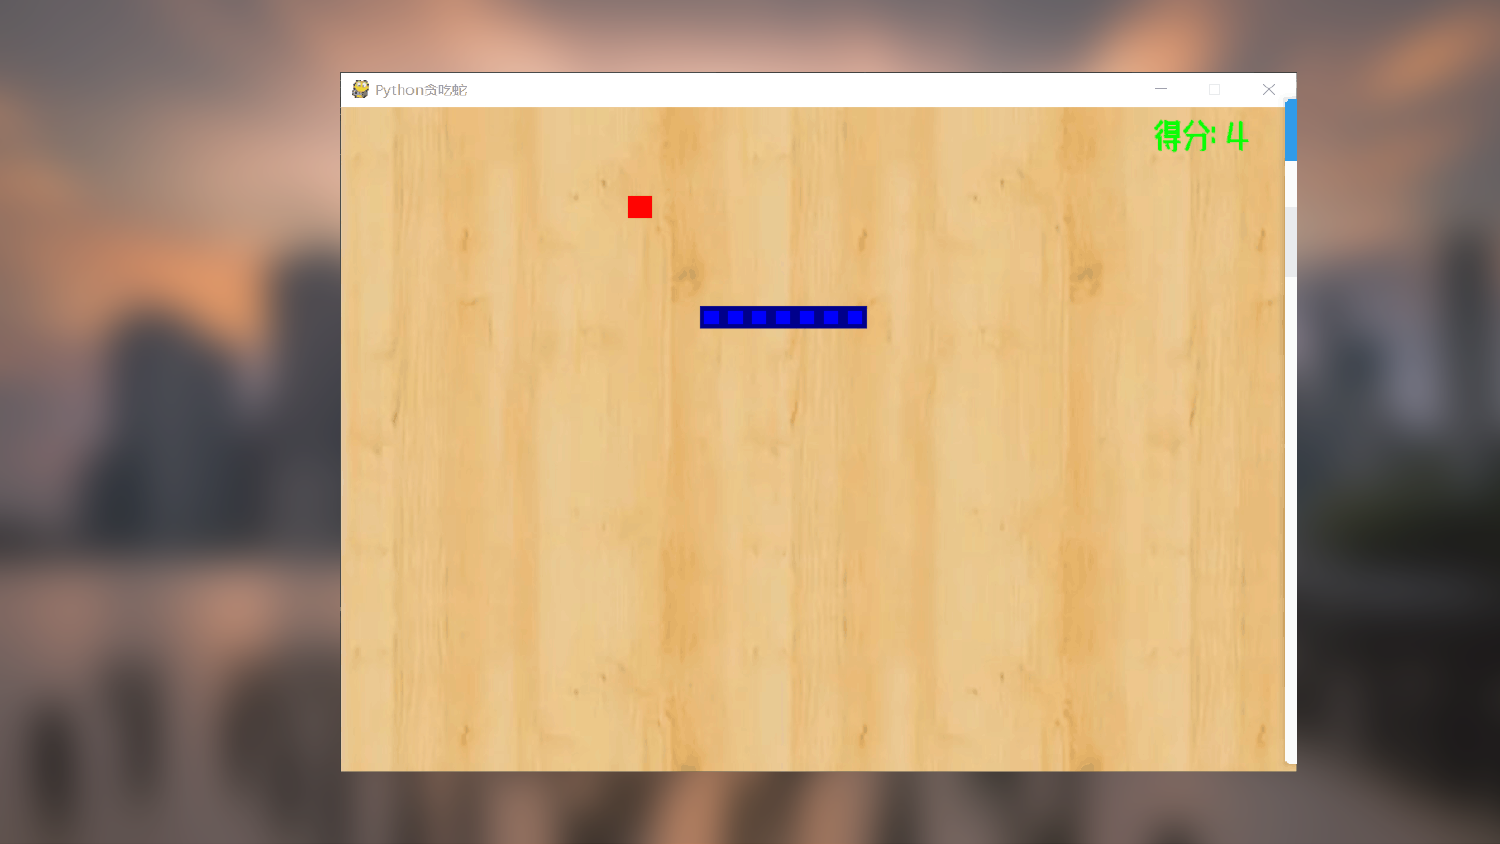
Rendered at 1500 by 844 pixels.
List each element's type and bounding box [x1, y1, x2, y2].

picture [340, 72, 1297, 772]
